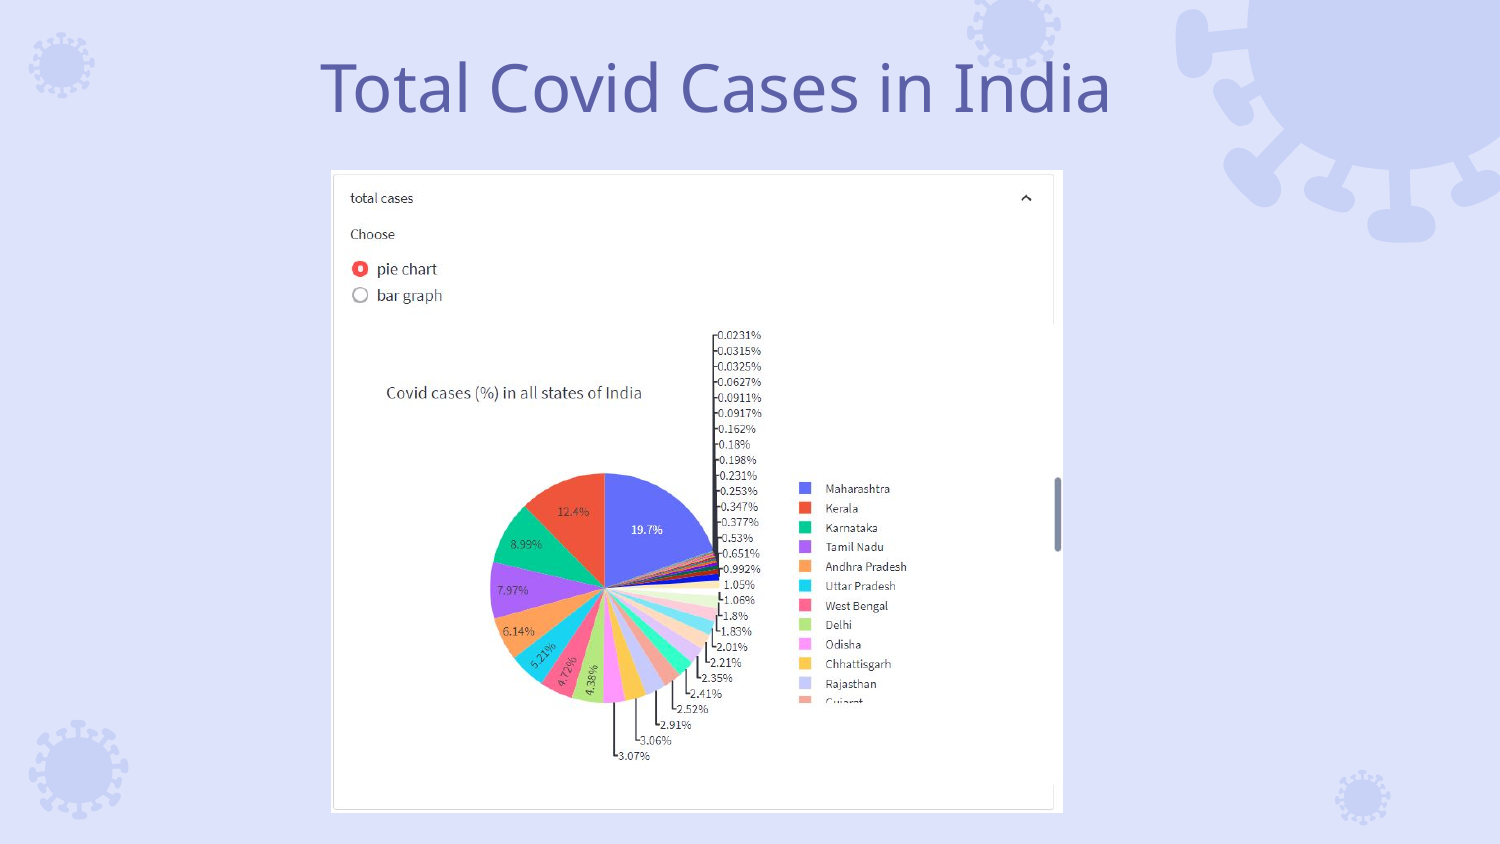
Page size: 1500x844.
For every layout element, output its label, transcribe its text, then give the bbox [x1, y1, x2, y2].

title Total Covid Cases in India [85, 30, 1349, 125]
picture [331, 170, 1064, 814]
